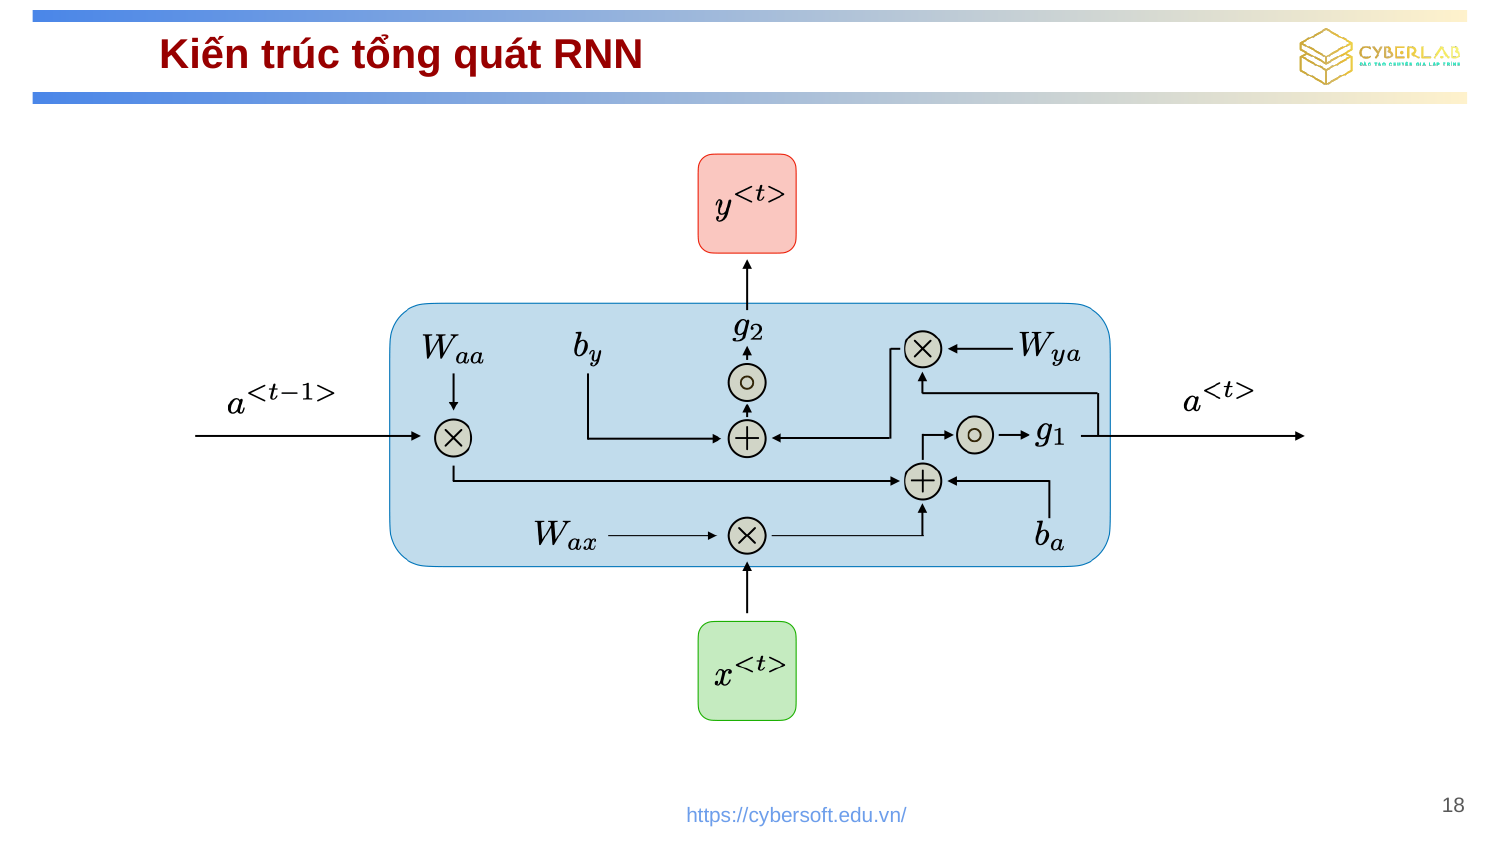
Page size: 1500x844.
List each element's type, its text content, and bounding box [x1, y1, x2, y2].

title Kiến trúc tổng quát RNN [144, 12, 1449, 93]
slide_number 18 [1389, 782, 1480, 830]
picture [1449, 28, 1468, 85]
picture [159, 142, 1341, 733]
